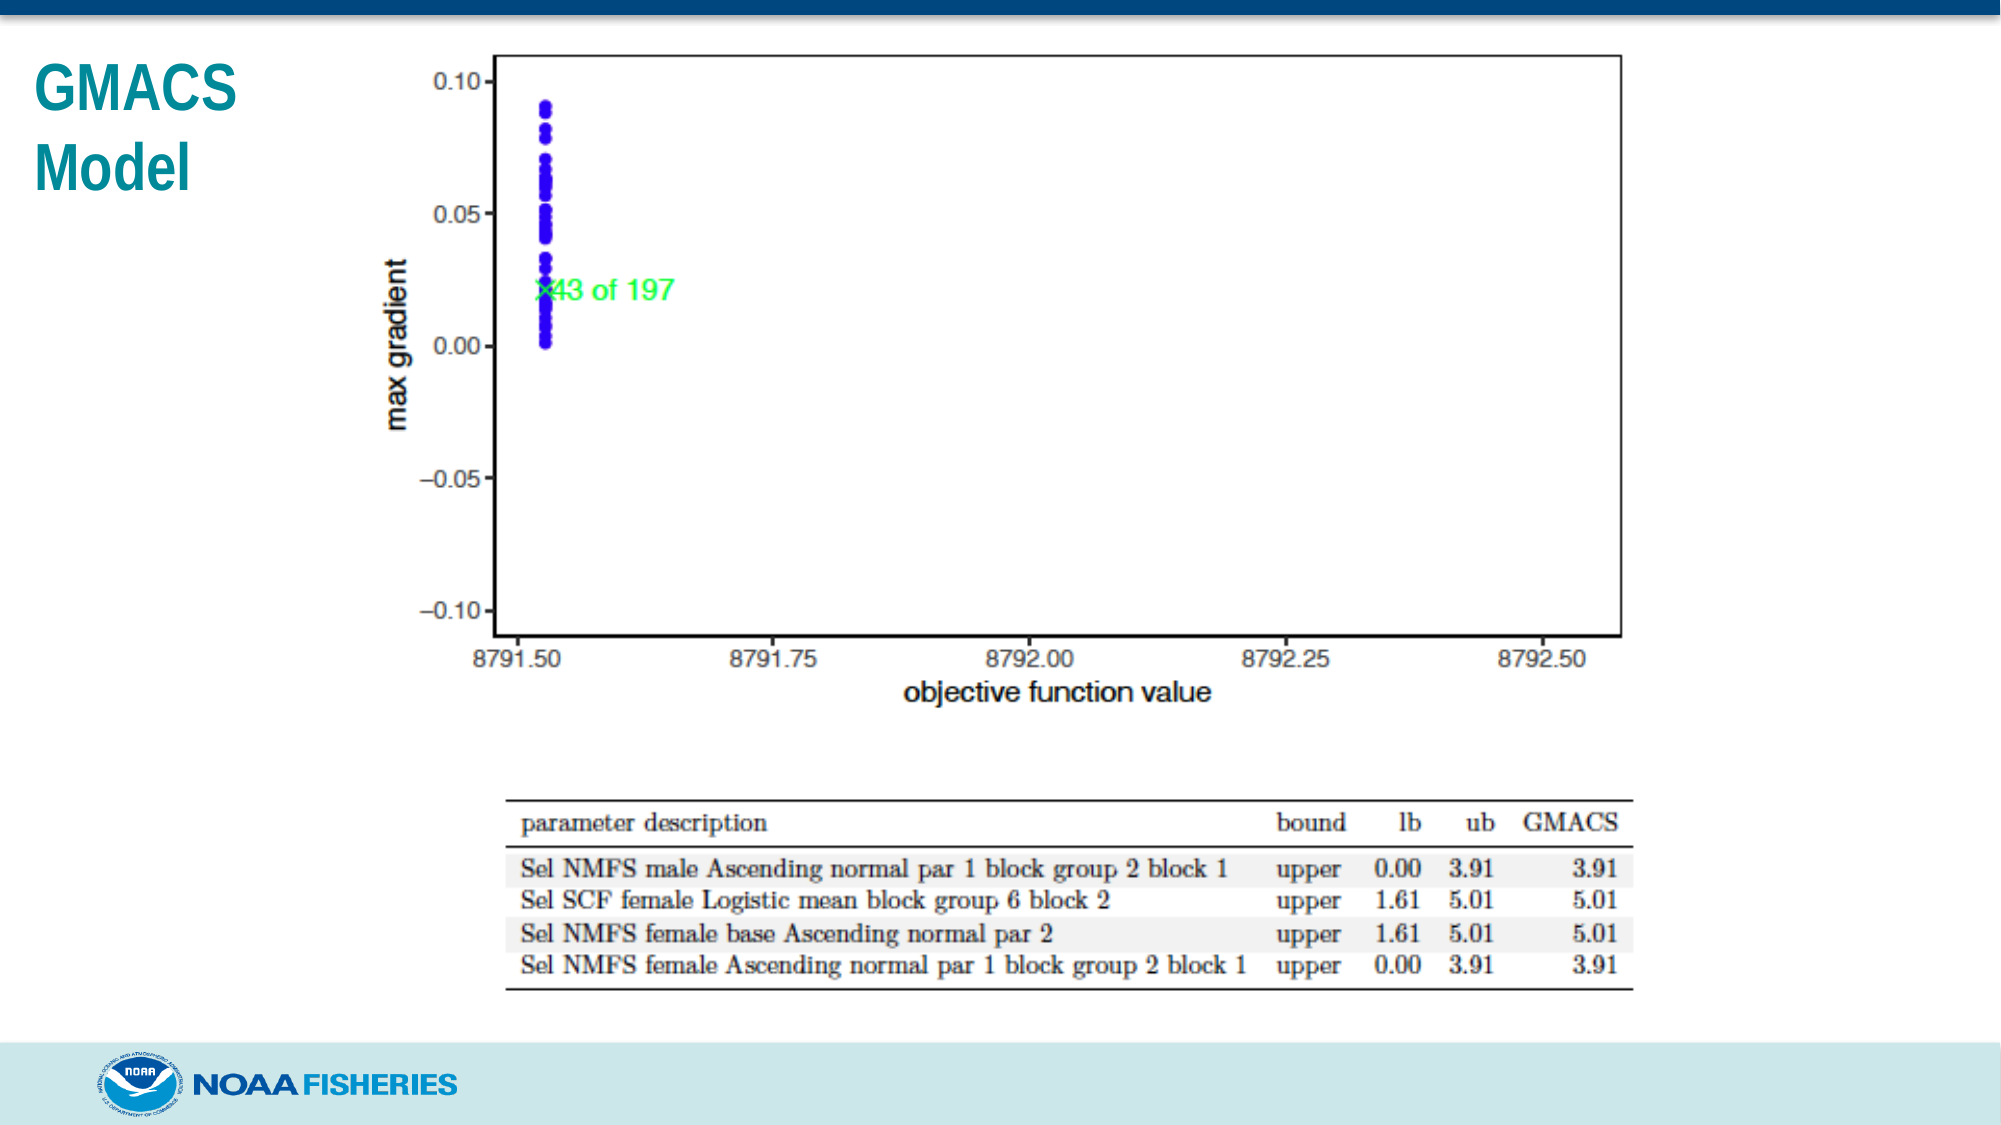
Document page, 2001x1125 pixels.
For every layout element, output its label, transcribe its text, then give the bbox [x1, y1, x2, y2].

picture [97, 1052, 457, 1117]
picture [362, 36, 1638, 710]
picture [499, 796, 1638, 993]
picture [446, 1078, 457, 1085]
title GMACS Model [19, 36, 360, 123]
